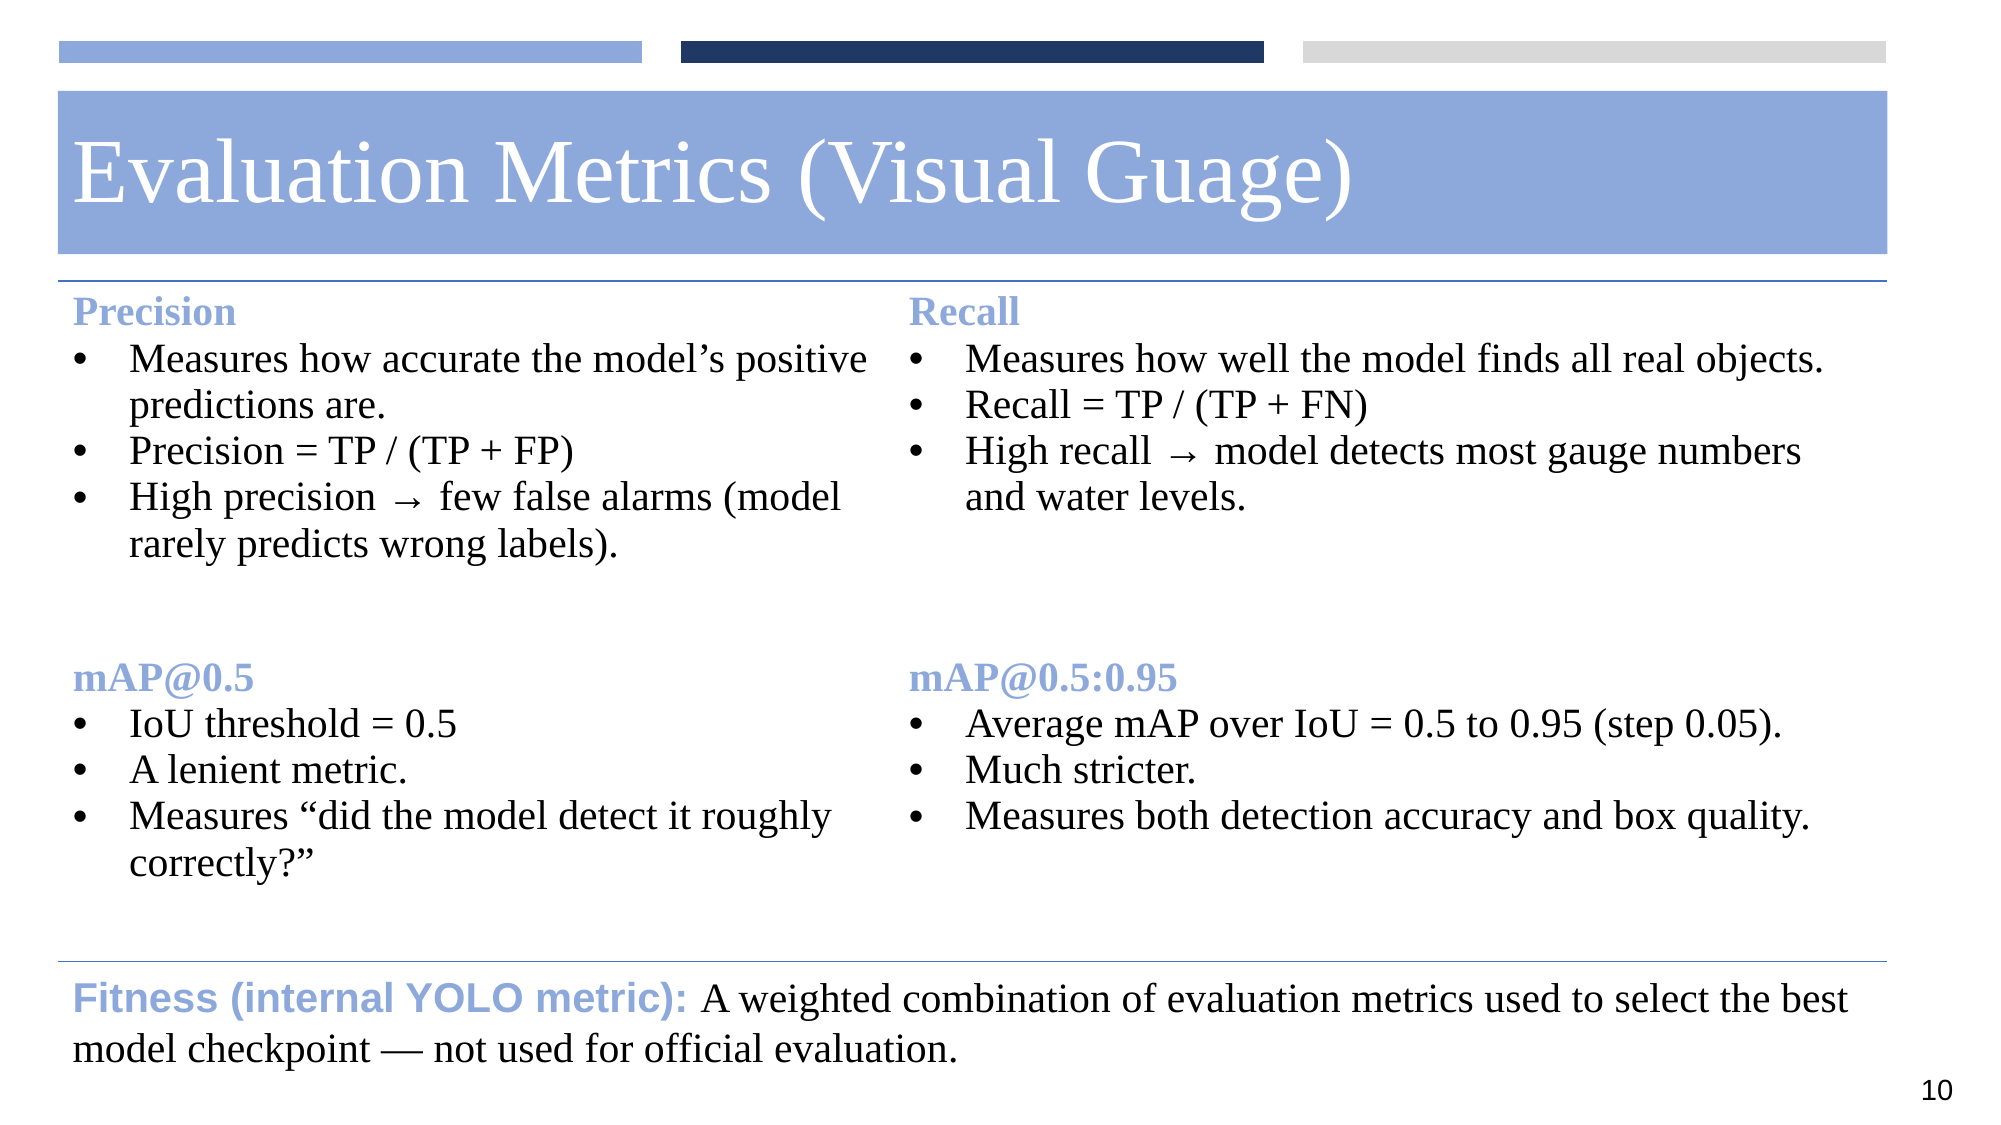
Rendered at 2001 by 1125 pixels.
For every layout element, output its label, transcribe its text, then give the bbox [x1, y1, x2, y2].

table_cell mAP@0.5:0.95 Average mAP over IoU = 0.5 to 0.95 (step 0.05). Much stricter. Measures both detection accuracy and box quality. [894, 646, 1887, 961]
text_box [57, 40, 643, 64]
table_header Precision Measures how accurate the model’s positive predictions are. Precision = TP / (TP + FP) High precision → few false alarms (model rarely predicts wrong labels). [58, 282, 894, 646]
text_box Fitness (internal YOLO metric): A weighted combination of evaluation metrics used to select the best model checkpoint — not used for official evaluation. [57, 963, 1888, 1078]
table_header Recall Measures how well the model finds all real objects. Recall = TP / (TP + FN) High recall → model detects most gauge numbers and water levels. [894, 282, 1887, 646]
text_box [679, 40, 1265, 64]
title Evaluation Metrics (Visual Guage) [57, 90, 1888, 255]
table_cell mAP@0.5 IoU threshold = 0.5 A lenient metric. Measures “did the model detect it roughly correctly?” [58, 646, 894, 961]
text_box [1302, 40, 1888, 64]
text_box 10 [1905, 1063, 2000, 1114]
